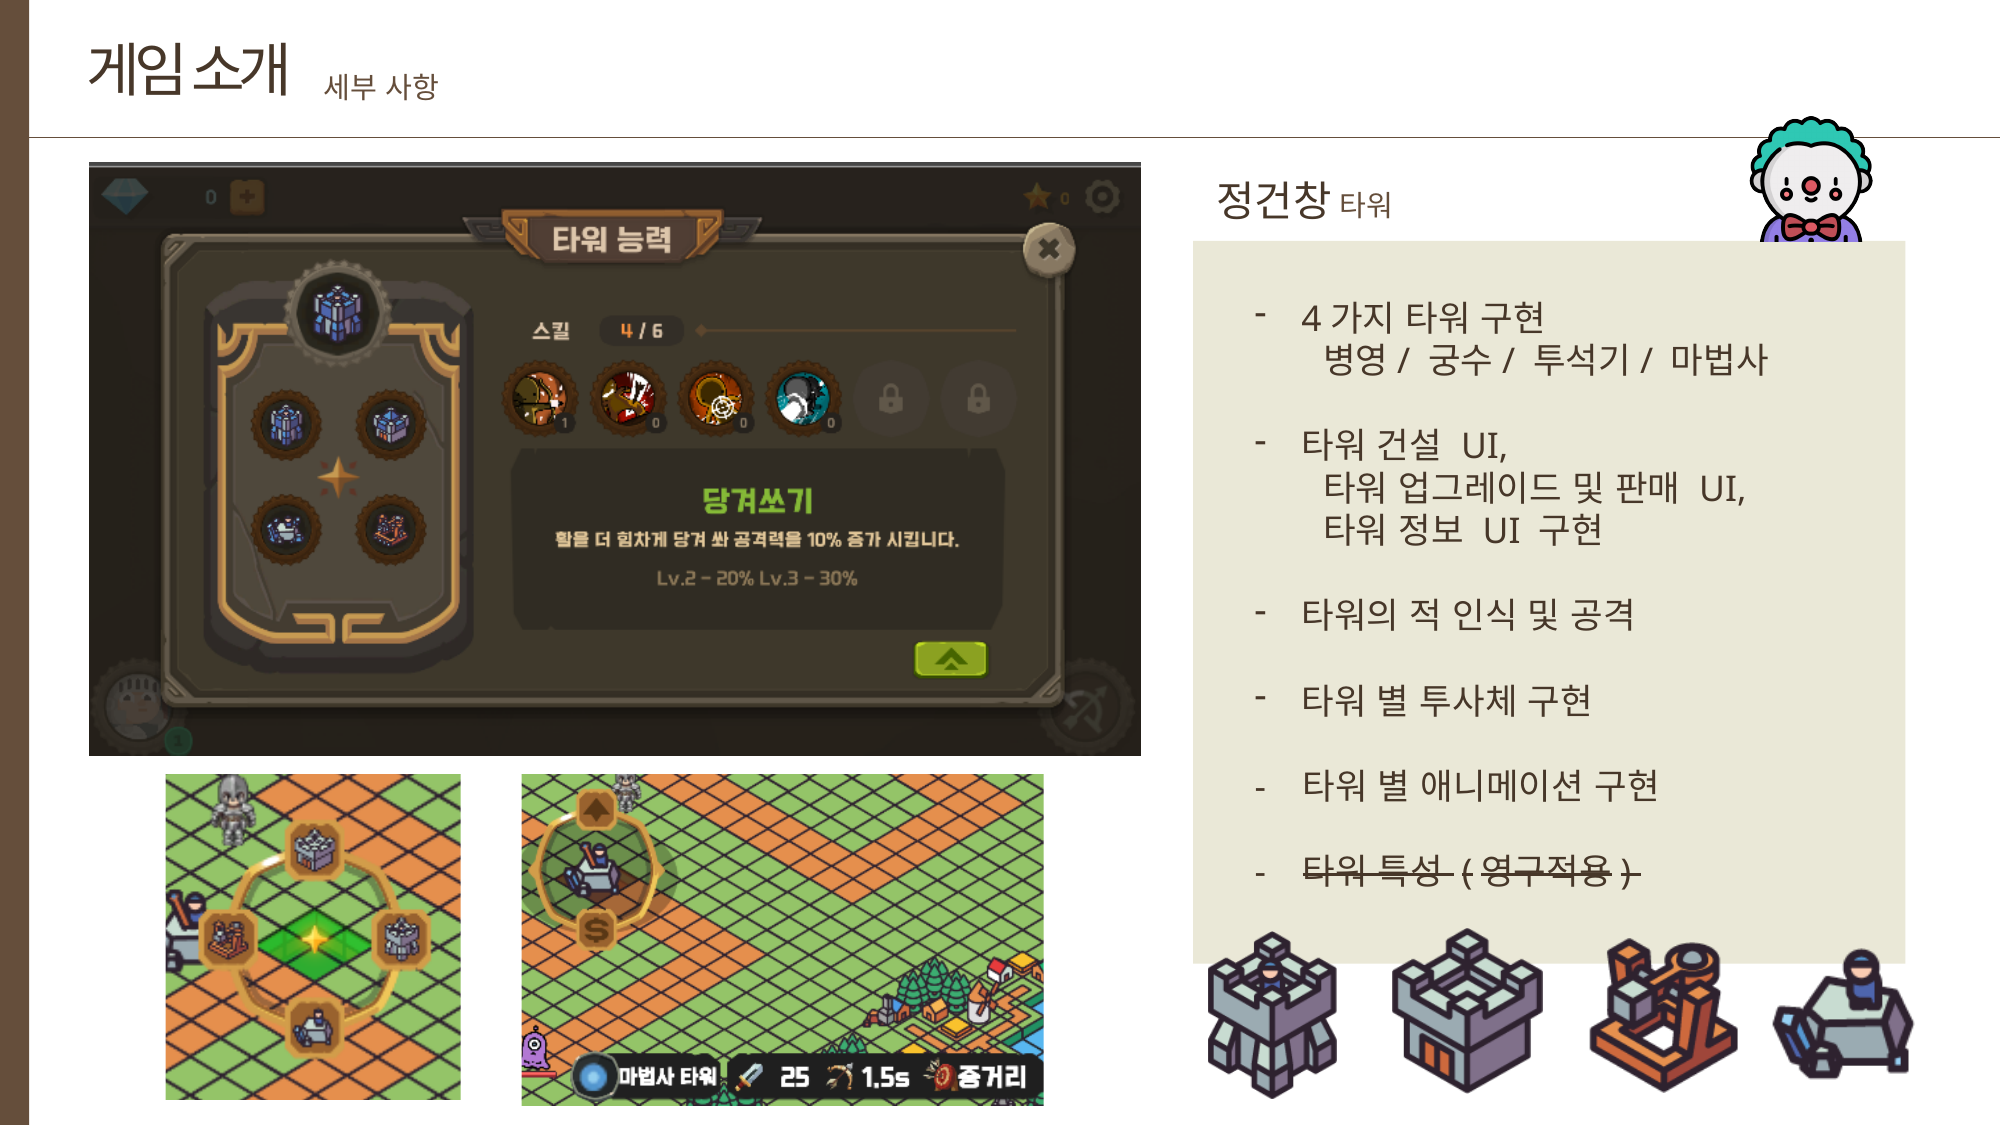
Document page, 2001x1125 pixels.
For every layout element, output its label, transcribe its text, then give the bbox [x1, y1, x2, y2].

picture [1574, 893, 1958, 1100]
picture [1744, 116, 1878, 242]
text_box [0, 0, 30, 1125]
picture [89, 162, 1141, 756]
picture [165, 774, 461, 1100]
text_box 게임 소개 [71, 25, 307, 111]
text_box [1192, 240, 2000, 964]
text_box 정건창 타워 [1201, 167, 1605, 232]
picture [521, 774, 1044, 1112]
picture [1392, 929, 1543, 1095]
text_box 세부 사항 [308, 61, 713, 112]
picture [1207, 931, 1337, 1100]
